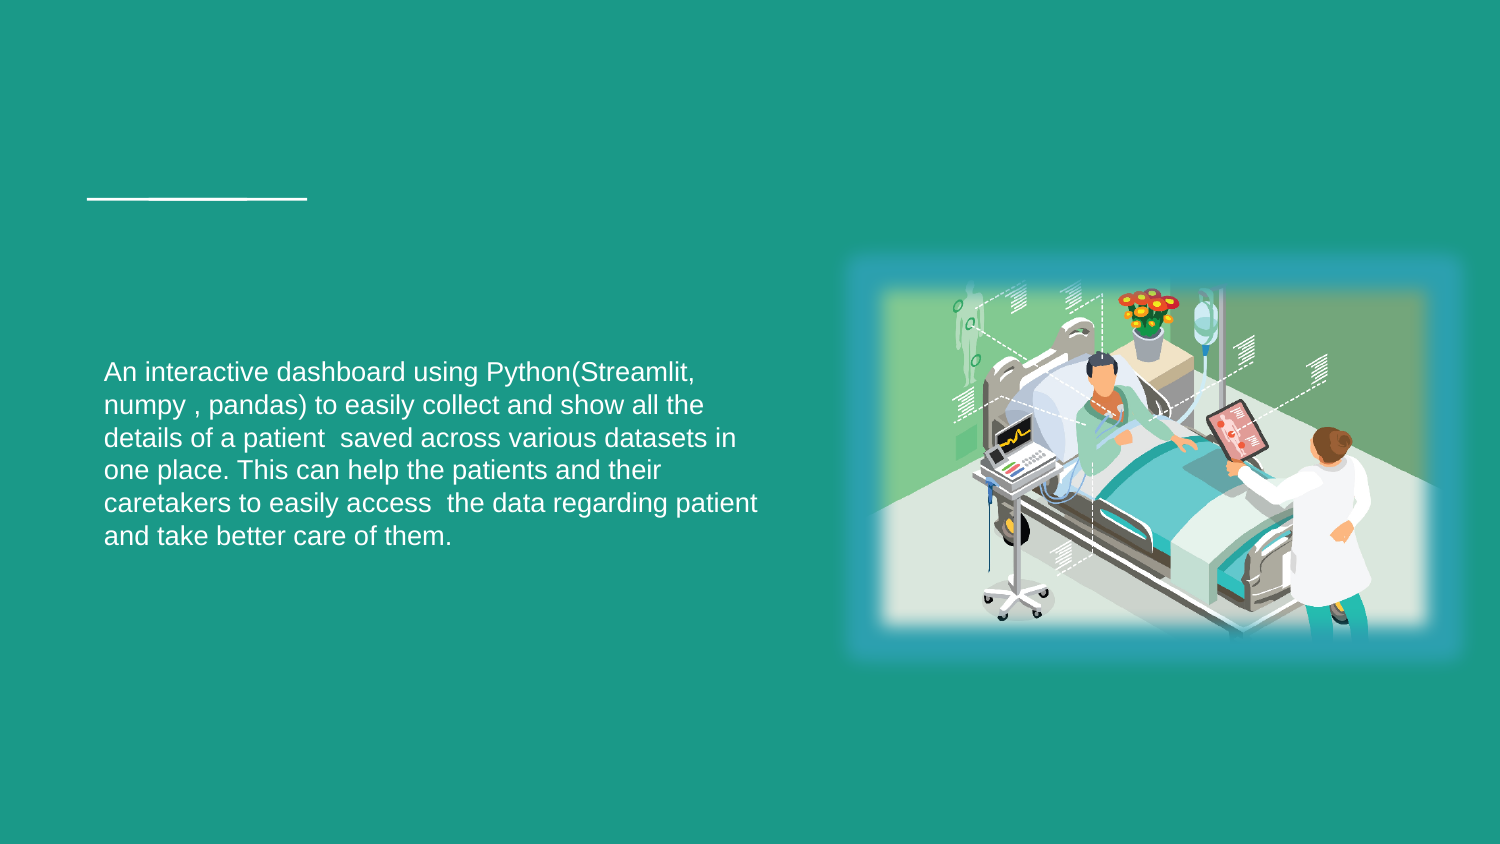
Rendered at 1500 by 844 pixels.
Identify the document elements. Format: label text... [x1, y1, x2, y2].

picture [863, 271, 1445, 644]
title An interactive dashboard using Python(Streamlit, numpy , pandas) to easily collect and show all the details of a patient saved across various datasets in one place. This can help the patients and their caretakers to easily access the data regarding patient and take better care of them. [88, 45, 798, 688]
